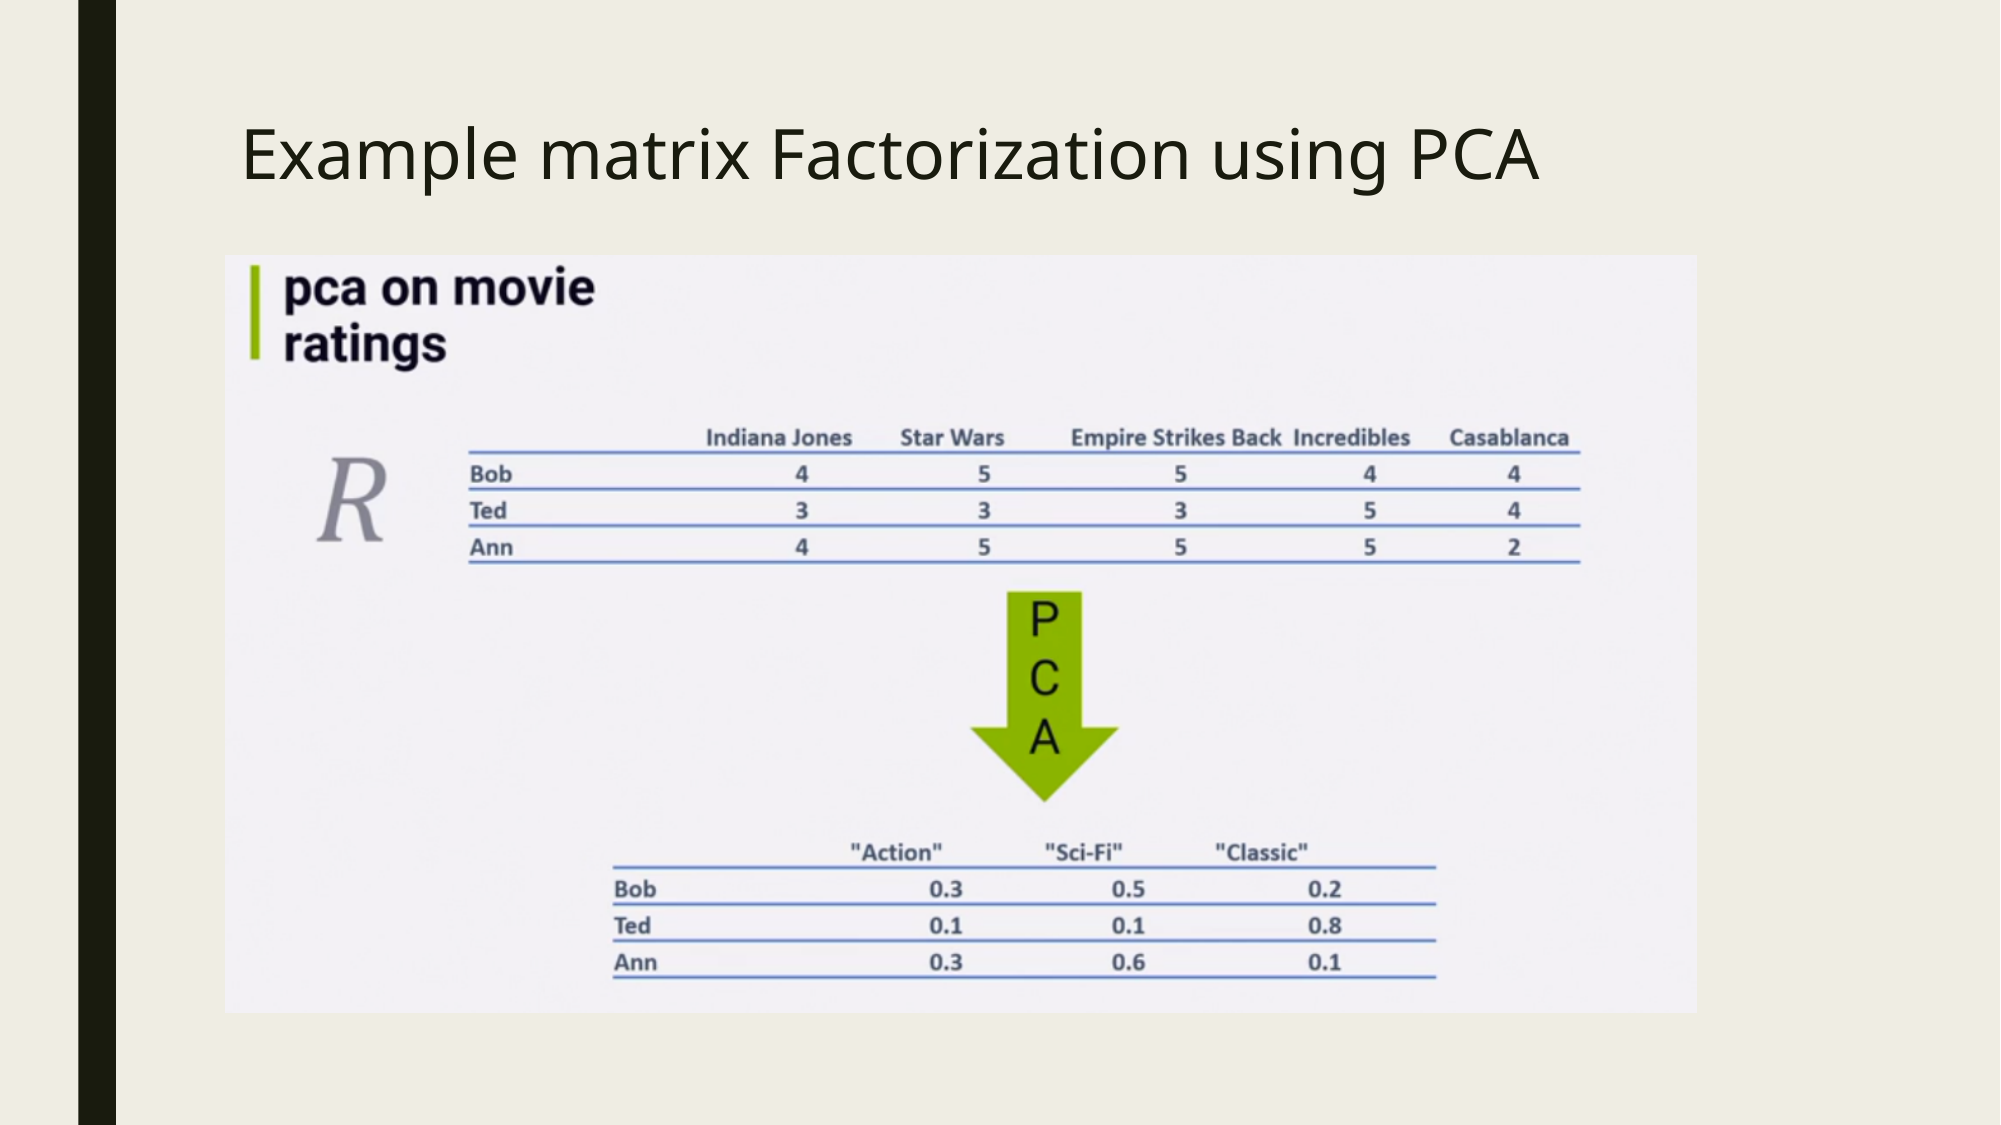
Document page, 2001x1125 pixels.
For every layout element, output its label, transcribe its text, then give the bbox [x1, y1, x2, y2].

title Example matrix Factorization using PCA [225, 112, 1800, 203]
picture [224, 255, 1697, 1013]
